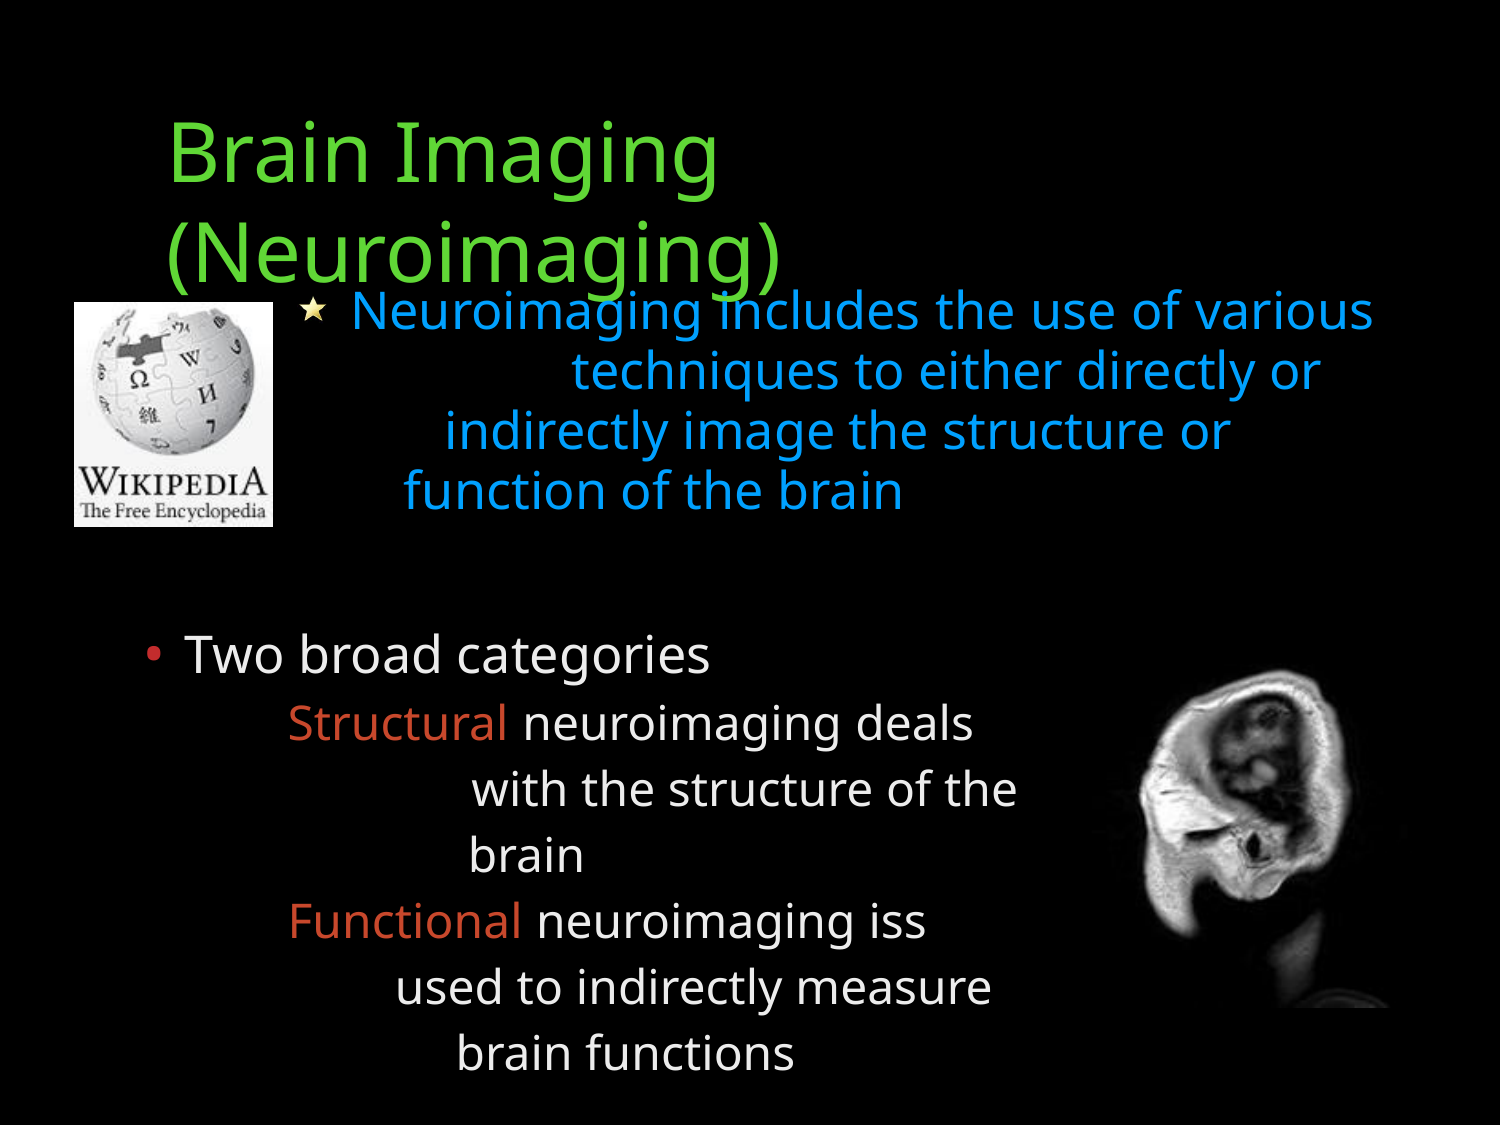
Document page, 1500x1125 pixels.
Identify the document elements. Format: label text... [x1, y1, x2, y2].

picture [1048, 605, 1451, 1008]
picture [297, 294, 329, 327]
text_box Neuroimaging includes the use of various techniques to either directly or indirectly image the structure or function of the brain Two broad categories Structural neuroimaging deals with the structure of the brain Functional neuroimaging iss used to indirectly measure brain functions [143, 272, 1450, 1080]
title Brain Imaging (Neuroimaging) [164, 97, 1336, 272]
picture [74, 302, 273, 528]
